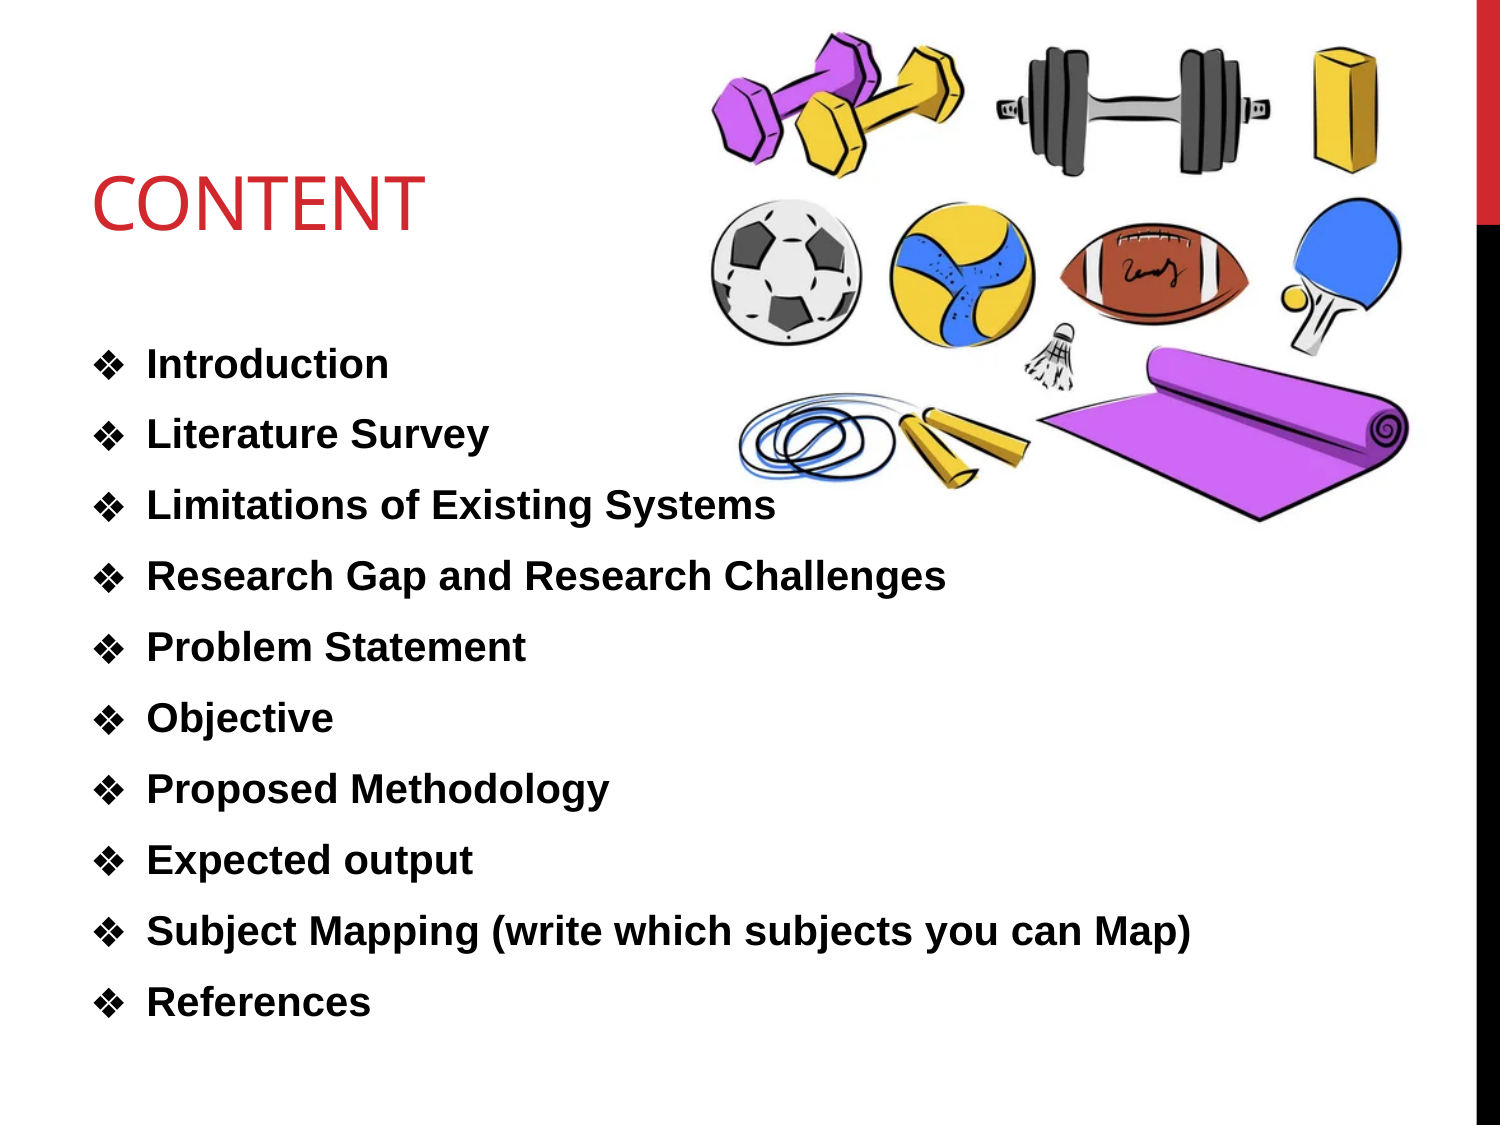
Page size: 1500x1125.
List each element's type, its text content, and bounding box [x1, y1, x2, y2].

picture [673, 0, 1438, 540]
list Introduction Literature Survey Limitations of Existing Systems Research Gap and Research Challenges Problem Statement Objective Proposed Methodology Expected output Subject Mapping (write which subjects you can Map) References [75, 328, 1325, 1047]
title CONTENT [75, 134, 672, 254]
